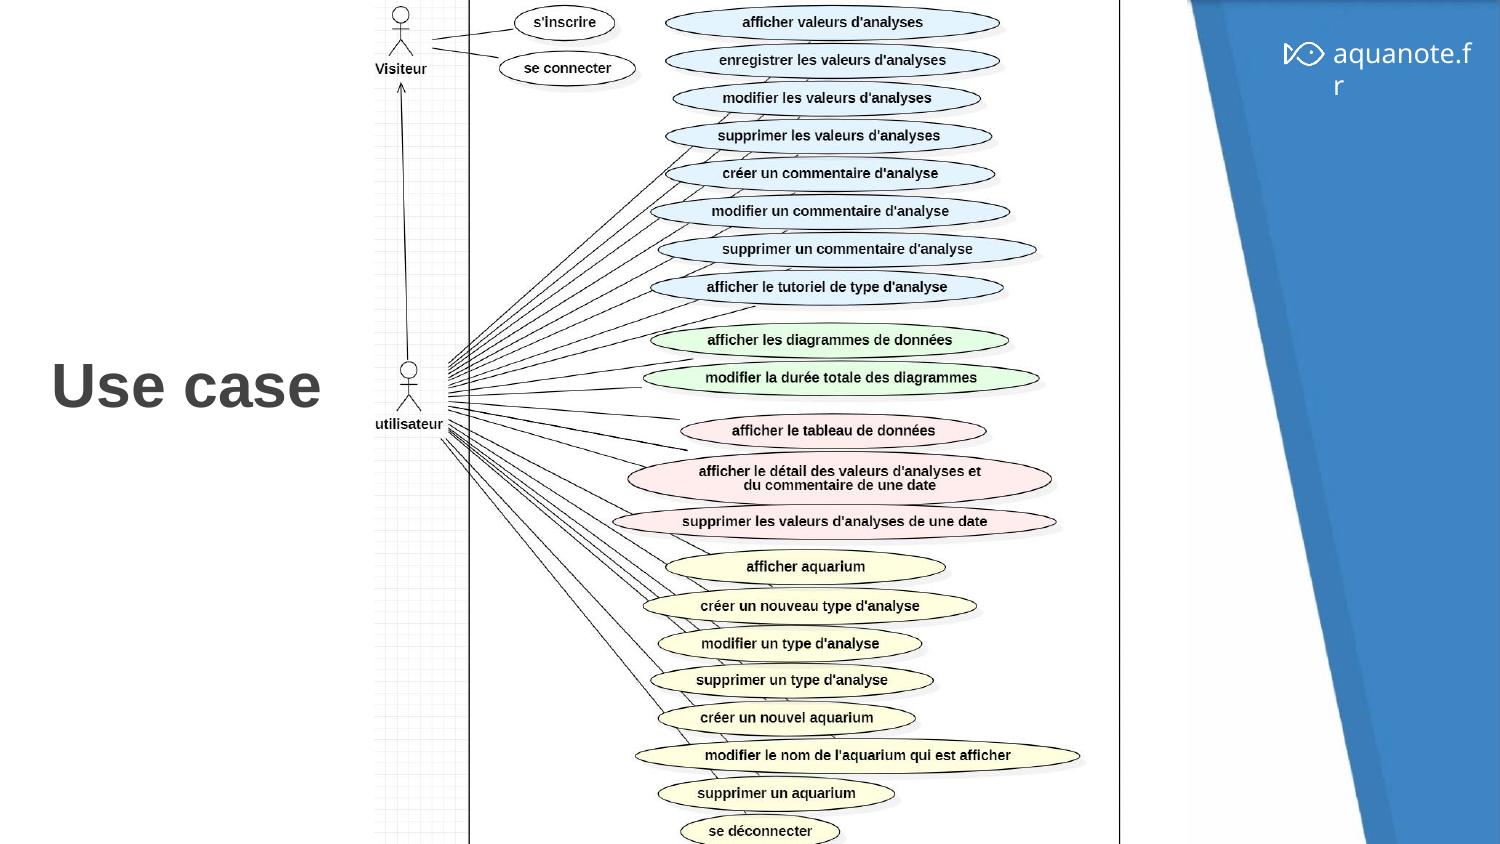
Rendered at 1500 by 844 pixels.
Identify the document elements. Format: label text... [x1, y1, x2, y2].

picture [1187, 0, 1500, 844]
picture [374, 0, 1121, 844]
text_box Use case [0, 329, 369, 435]
